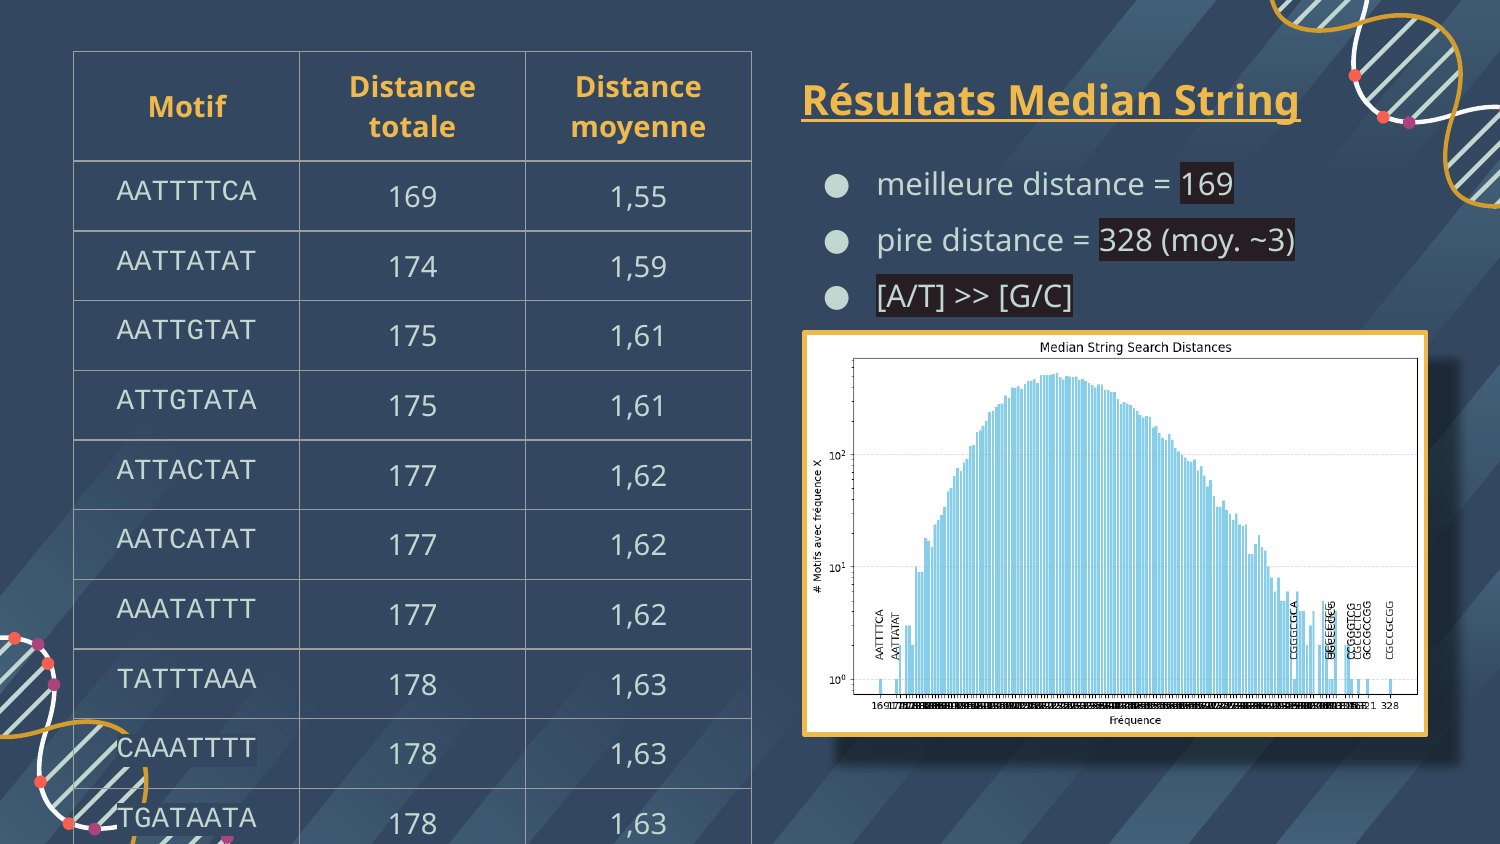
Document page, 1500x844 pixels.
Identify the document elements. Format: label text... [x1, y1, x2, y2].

table_cell 1,62 [526, 510, 751, 579]
table_cell 1,59 [526, 232, 751, 300]
table_header Distance moyenne [526, 52, 751, 160]
table_cell 175 [300, 301, 525, 370]
picture [806, 334, 1425, 733]
table_cell 177 [300, 441, 525, 509]
table_cell 1,63 [526, 650, 751, 718]
table_cell AAATATTT [74, 580, 299, 648]
table_cell CAAATTTT [74, 719, 299, 788]
table_cell TATTTAAA [74, 650, 299, 718]
table_cell 169 [300, 162, 525, 230]
table_cell 178 [300, 719, 525, 788]
table_cell 1,55 [526, 162, 751, 230]
table_cell 175 [300, 371, 525, 439]
table_cell 178 [300, 789, 525, 844]
table_cell TGATAATA [74, 789, 299, 844]
table_cell ATTACTAT [74, 441, 299, 509]
table_cell 174 [300, 232, 525, 300]
table_cell ATTGTATA [74, 371, 299, 439]
table_cell AATTATAT [74, 232, 299, 300]
table_cell 1,62 [526, 580, 751, 648]
table_cell 177 [300, 580, 525, 648]
table_cell AATTTTCA [74, 162, 299, 230]
table_cell 1,63 [526, 789, 751, 844]
table_cell AATCATAT [74, 510, 299, 579]
table_cell 177 [300, 510, 525, 579]
text_box Résultats Median String meilleure distance = 169 pire distance = 328 (moy. ~3) [A/T] >> [G/C] [786, 51, 1445, 396]
table_cell 1,63 [526, 719, 751, 788]
table_cell 1,61 [526, 371, 751, 439]
table_cell 1,62 [526, 441, 751, 509]
table_cell AATTGTAT [74, 301, 299, 370]
table_cell 178 [300, 650, 525, 718]
table_header Motif [74, 52, 299, 160]
table_header Distance totale [300, 52, 525, 160]
table_cell 1,61 [526, 301, 751, 370]
